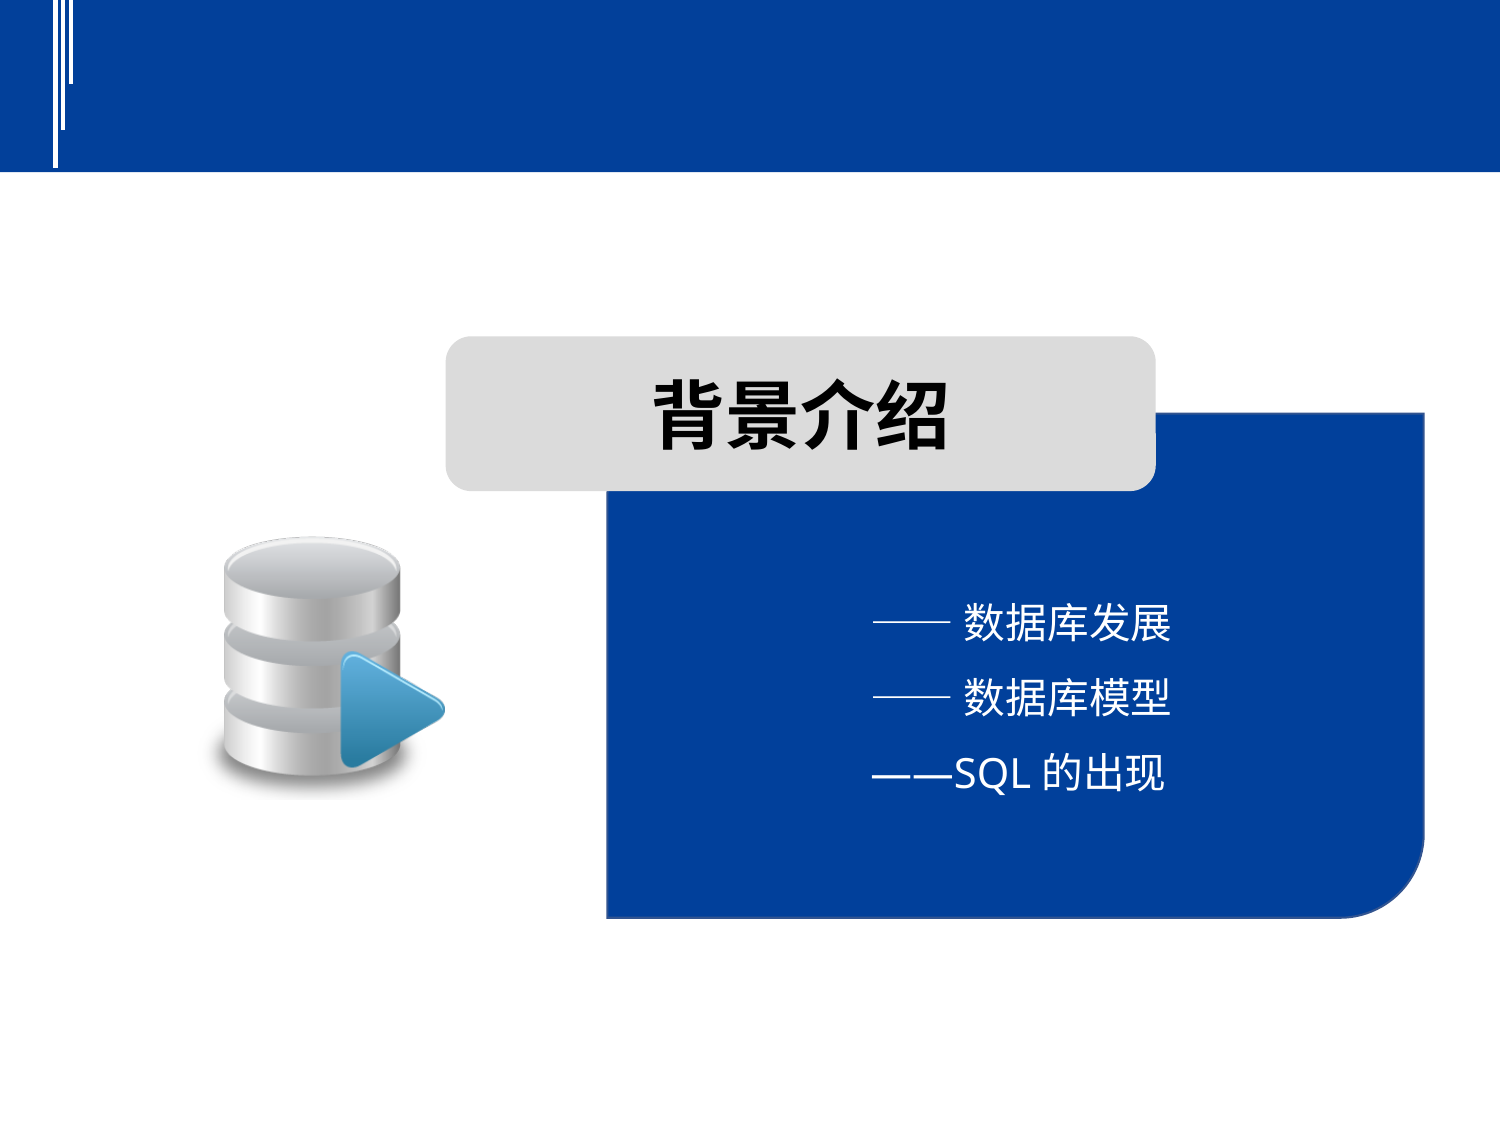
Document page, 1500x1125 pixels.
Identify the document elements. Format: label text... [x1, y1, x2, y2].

text_box 背景介绍 [444, 335, 1157, 493]
text_box ——数据库发展 ——数据库模型 ——SQL的出现 [855, 564, 1227, 804]
text_box [606, 412, 1425, 919]
picture [178, 532, 446, 800]
